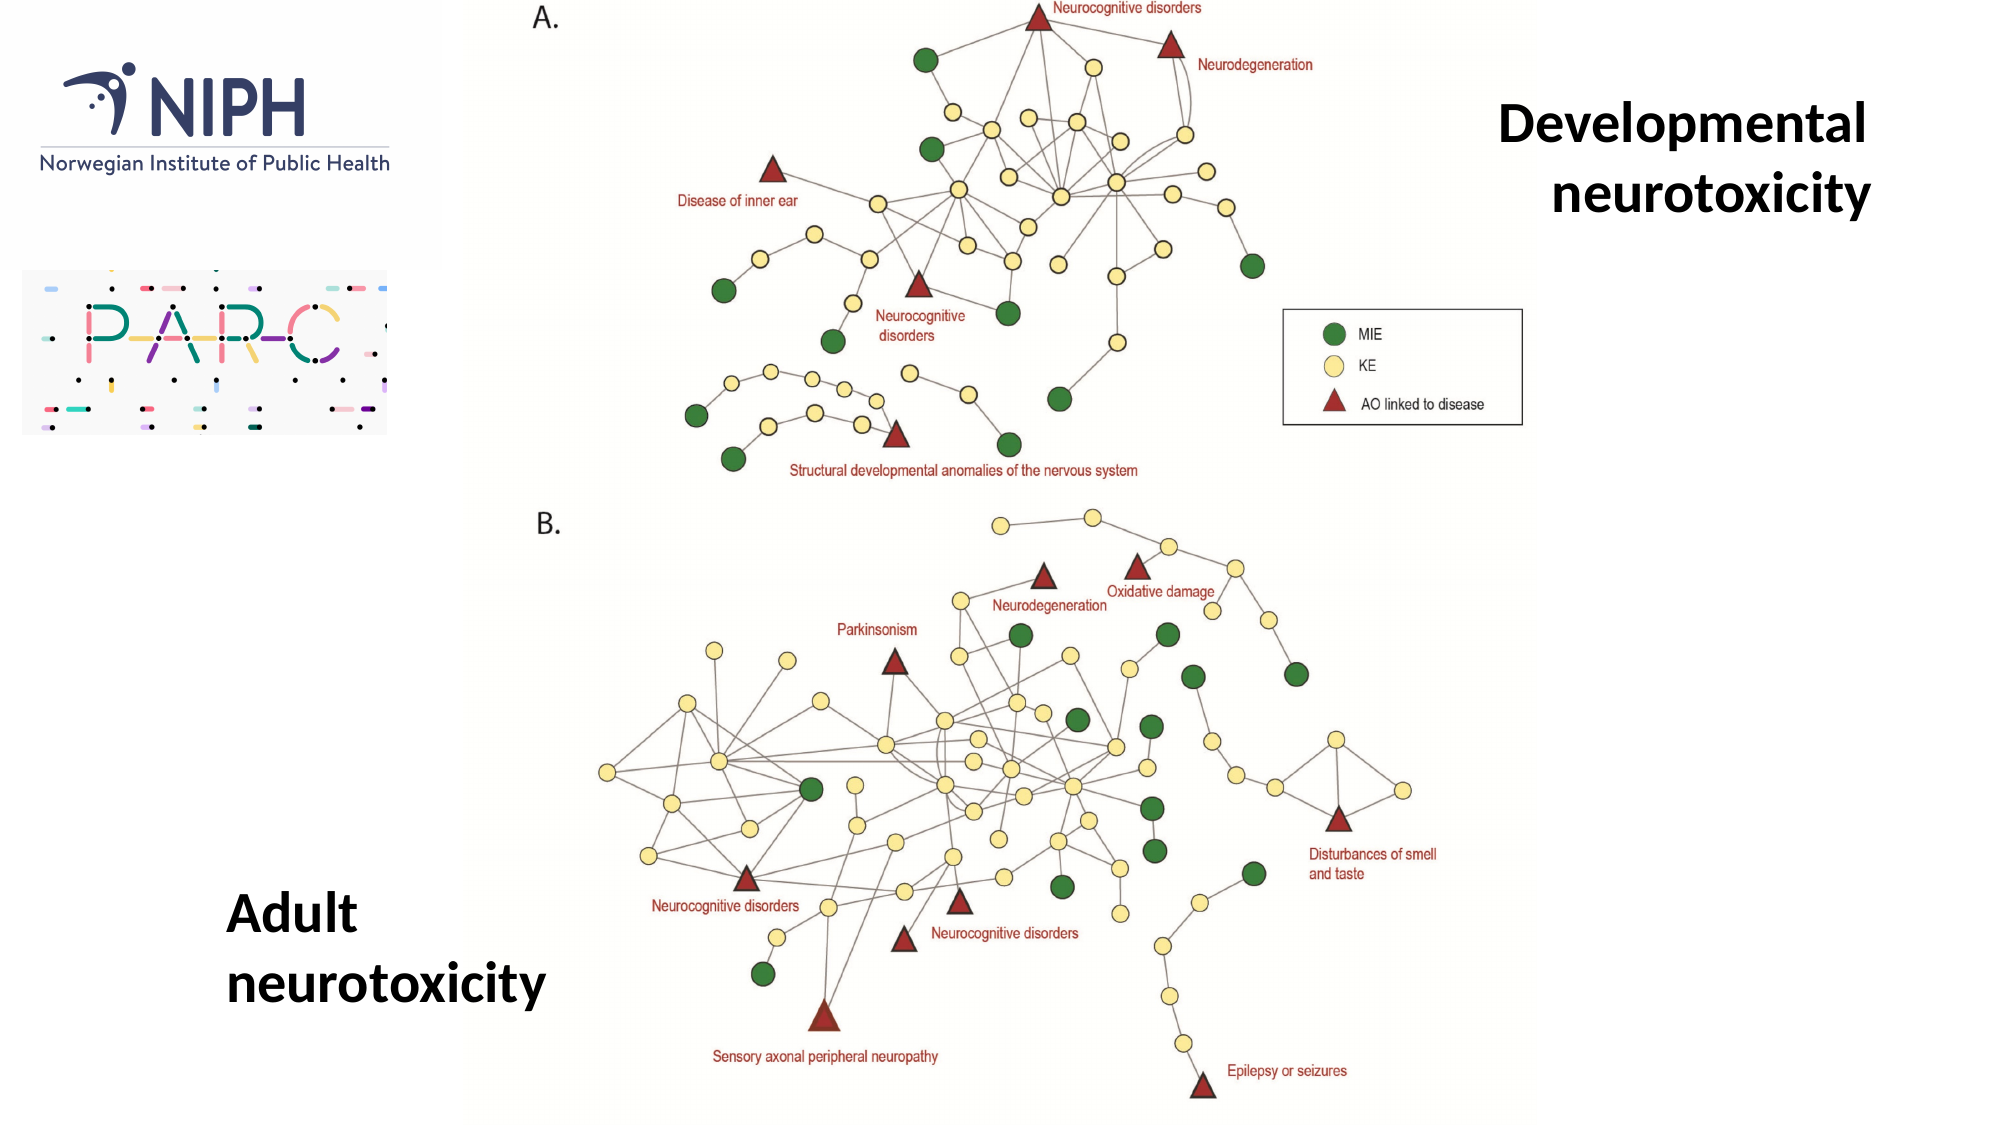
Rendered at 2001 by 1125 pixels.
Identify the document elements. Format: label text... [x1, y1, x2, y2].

text_box Developmental neurotoxicity [1537, 77, 1897, 232]
picture [0, 0, 442, 435]
text_box Adult neurotoxicity [211, 866, 463, 1022]
picture [463, 0, 1537, 1125]
